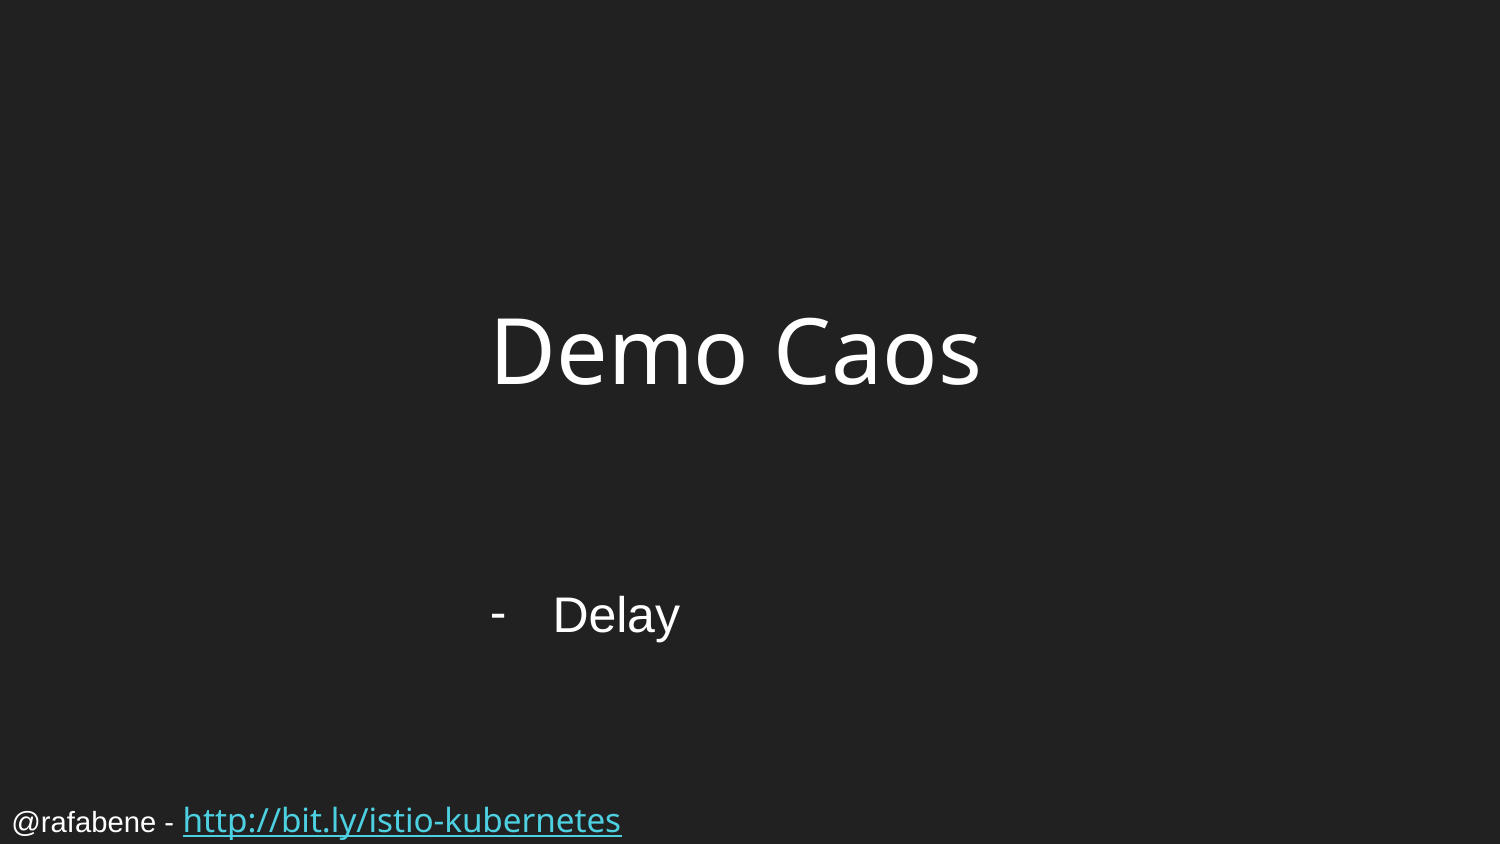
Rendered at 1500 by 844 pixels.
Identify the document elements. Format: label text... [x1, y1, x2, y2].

text_box Delay [462, 506, 1187, 670]
title Demo Caos [474, 208, 1224, 502]
